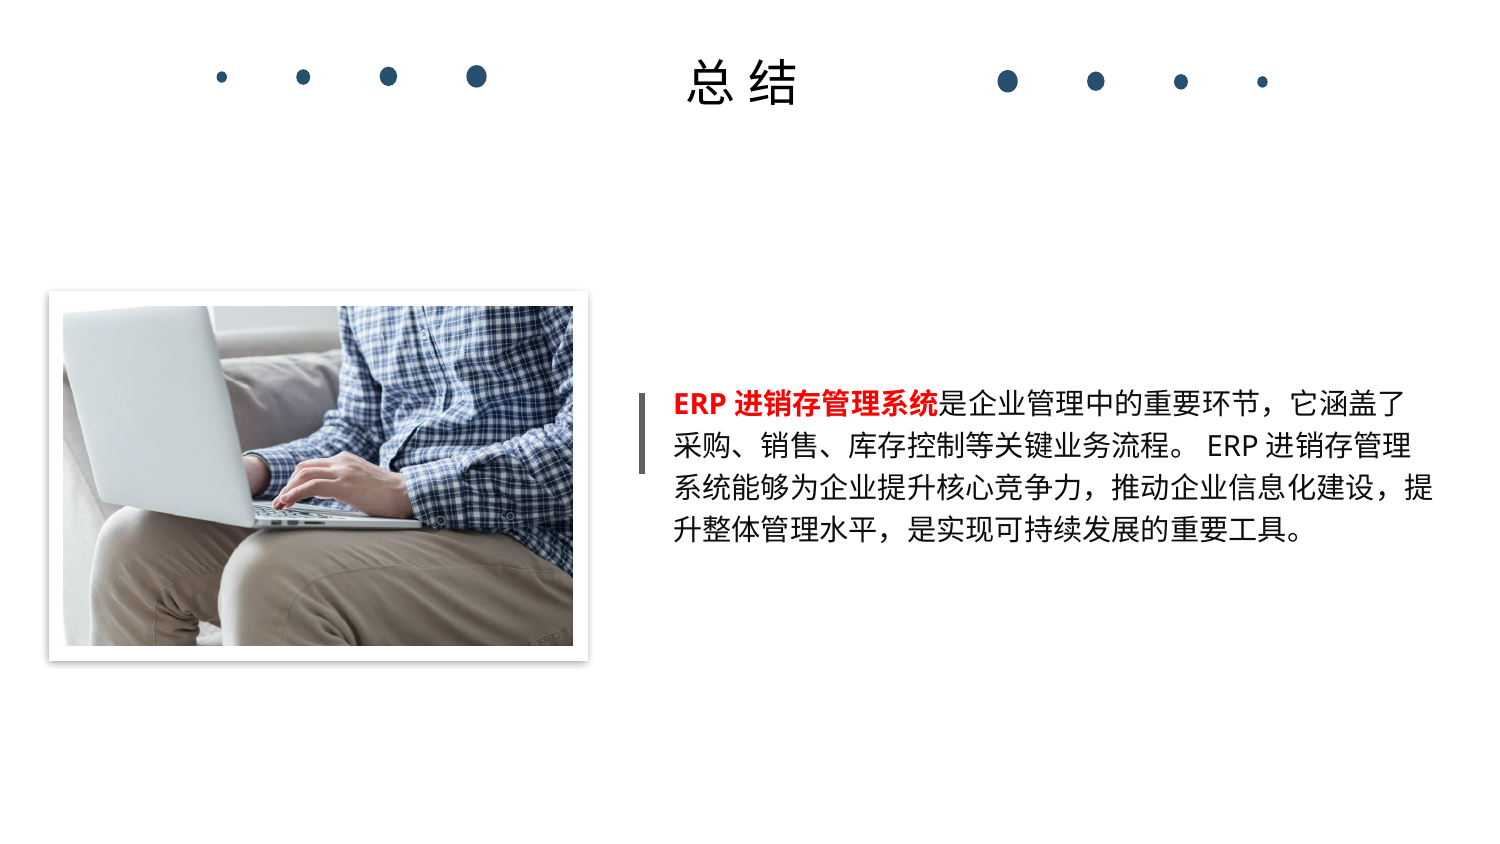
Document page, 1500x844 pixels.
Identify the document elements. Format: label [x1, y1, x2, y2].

picture [62, 305, 574, 647]
text_box [642, 371, 1449, 556]
text_box [216, 44, 1268, 120]
